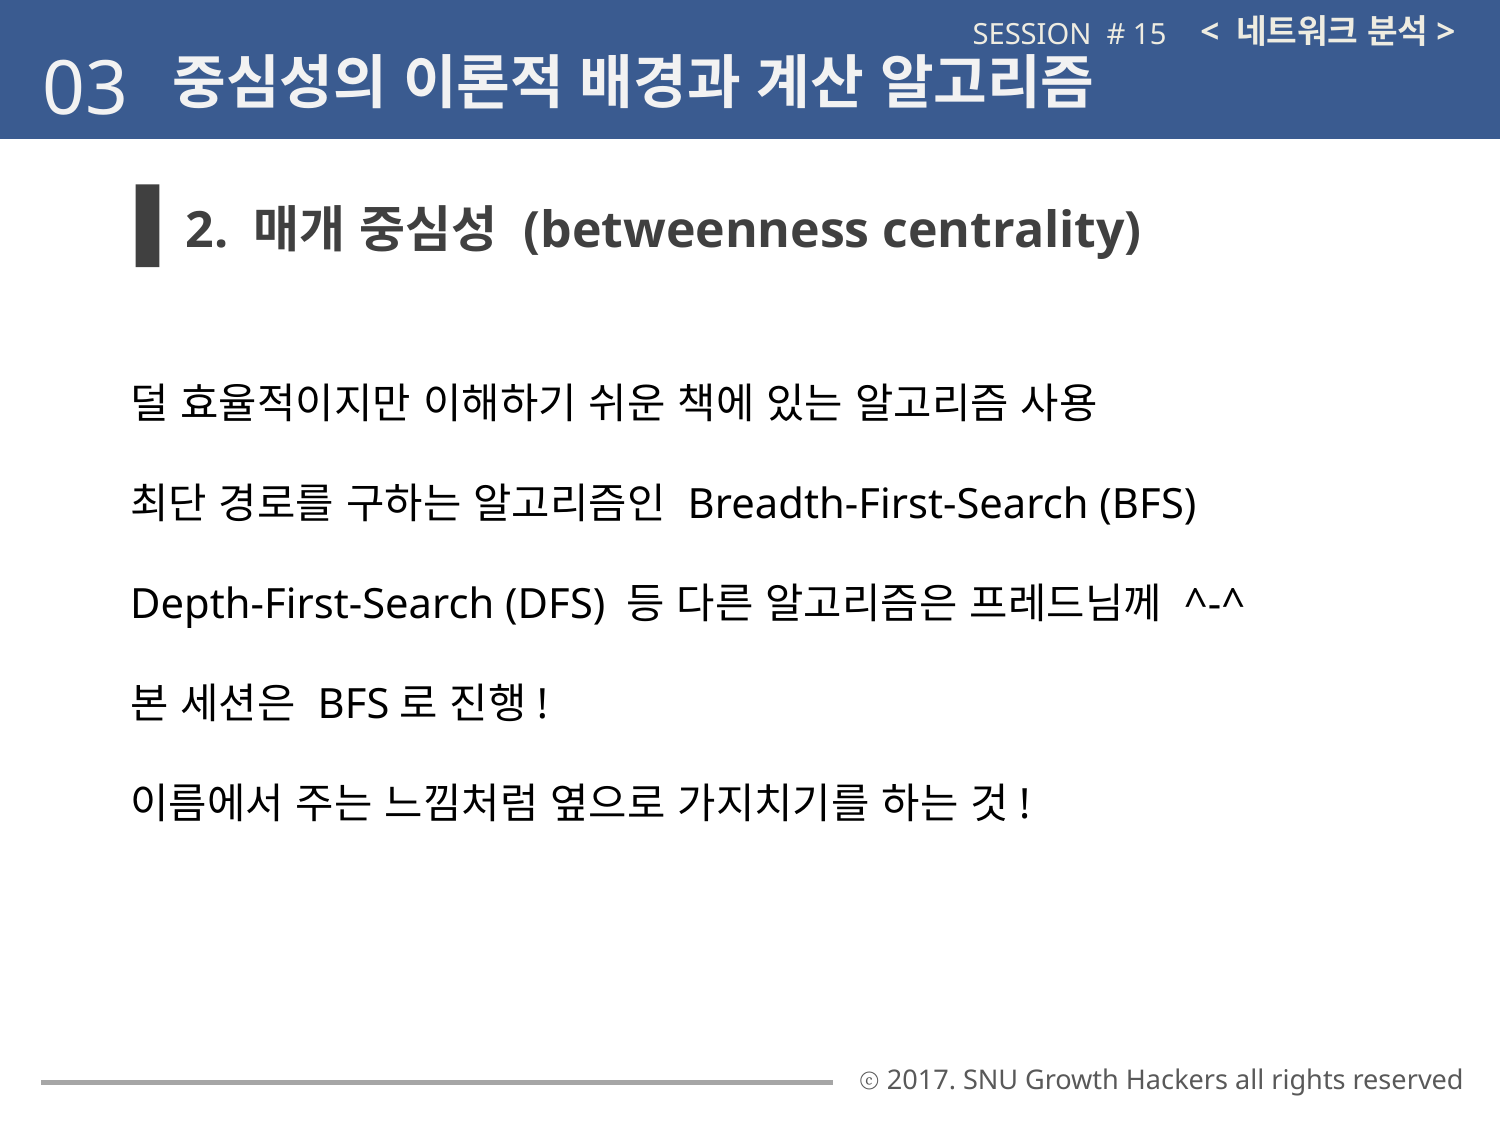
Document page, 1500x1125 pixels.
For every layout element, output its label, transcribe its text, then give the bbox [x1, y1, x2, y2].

text_box [0, 0, 1500, 139]
text_box 03 [27, 32, 144, 138]
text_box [938, 2, 1469, 59]
text_box 2. 매개 중심성 (betweenness centrality) [171, 189, 1388, 265]
text_box 덜 효율적이지만 이해하기 쉬운 책에 있는 알고리즘 사용 최단 경로를 구하는 알고리즘인 Breadth-First-Search (BFS) Depth-First-Search (DFS) 등 다른 알고리즘은 프레드님께 ^-^ 본 세션은 BFS로 진행! 이름에서 주는 느낌처럼 옆으로 가지치기를 하는 것! [115, 361, 1391, 908]
text_box ⓒ 2017. SNU Growth Hackers all rights reserved [844, 1055, 1495, 1103]
text_box 중심성의 이론적 배경과 계산 알고리즘 [158, 37, 1300, 123]
text_box [134, 182, 161, 269]
